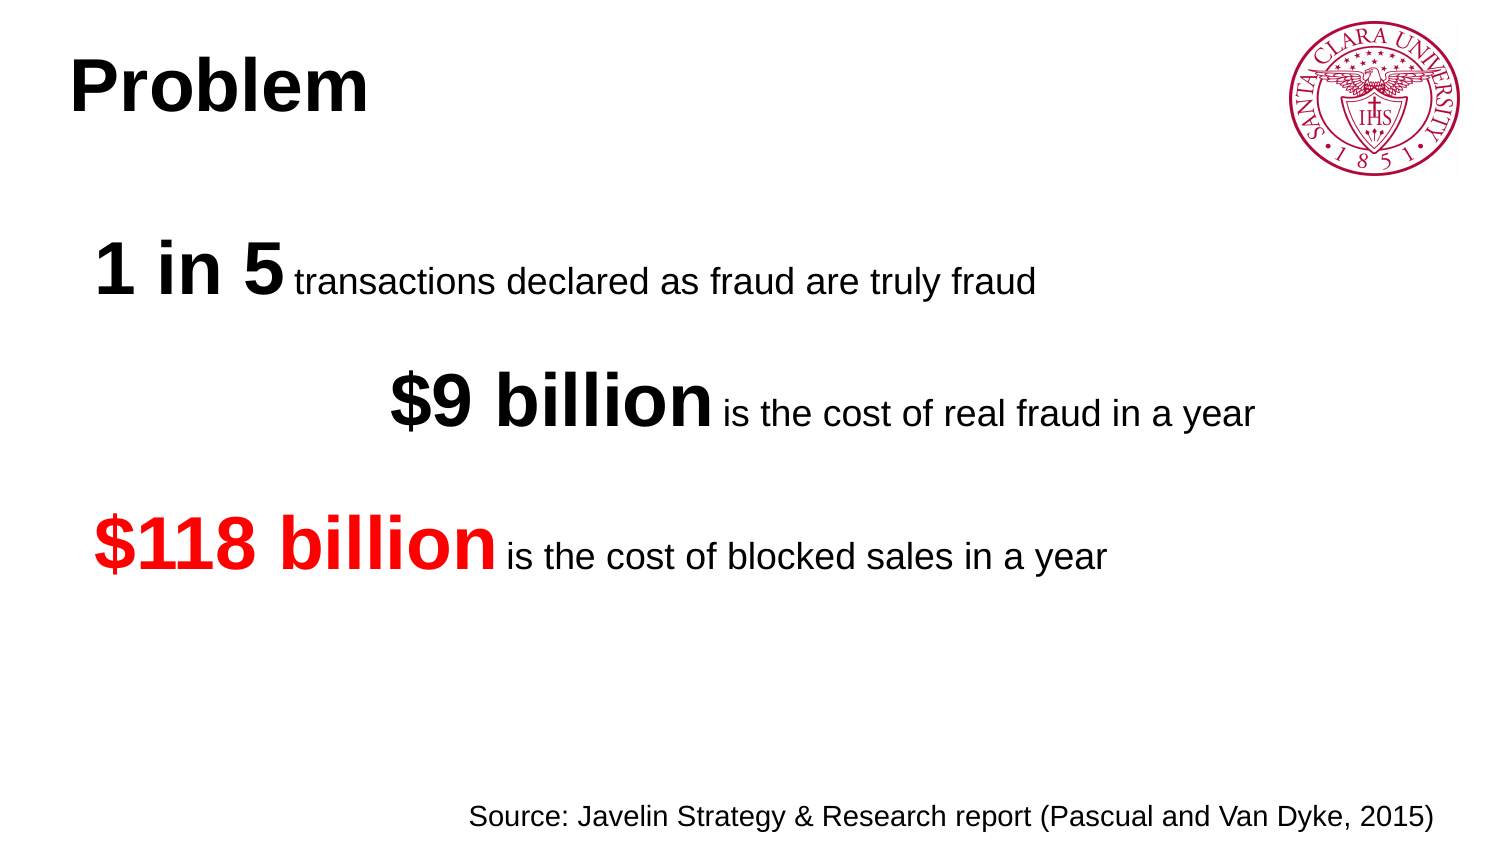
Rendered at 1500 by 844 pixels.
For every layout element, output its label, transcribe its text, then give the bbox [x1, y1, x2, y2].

text_box Source: Javelin Strategy & Research report (Pascual and Van Dyke, 2015) [453, 781, 1492, 844]
picture [1289, 20, 1460, 177]
text_box $118 billion is the cost of blocked sales in a year [79, 479, 1328, 601]
text_box 1 in 5 transactions declared as fraud are truly fraud [79, 204, 1063, 326]
text_box Problem [55, 21, 1287, 133]
text_box $9 billion is the cost of real fraud in a year [375, 336, 1359, 458]
